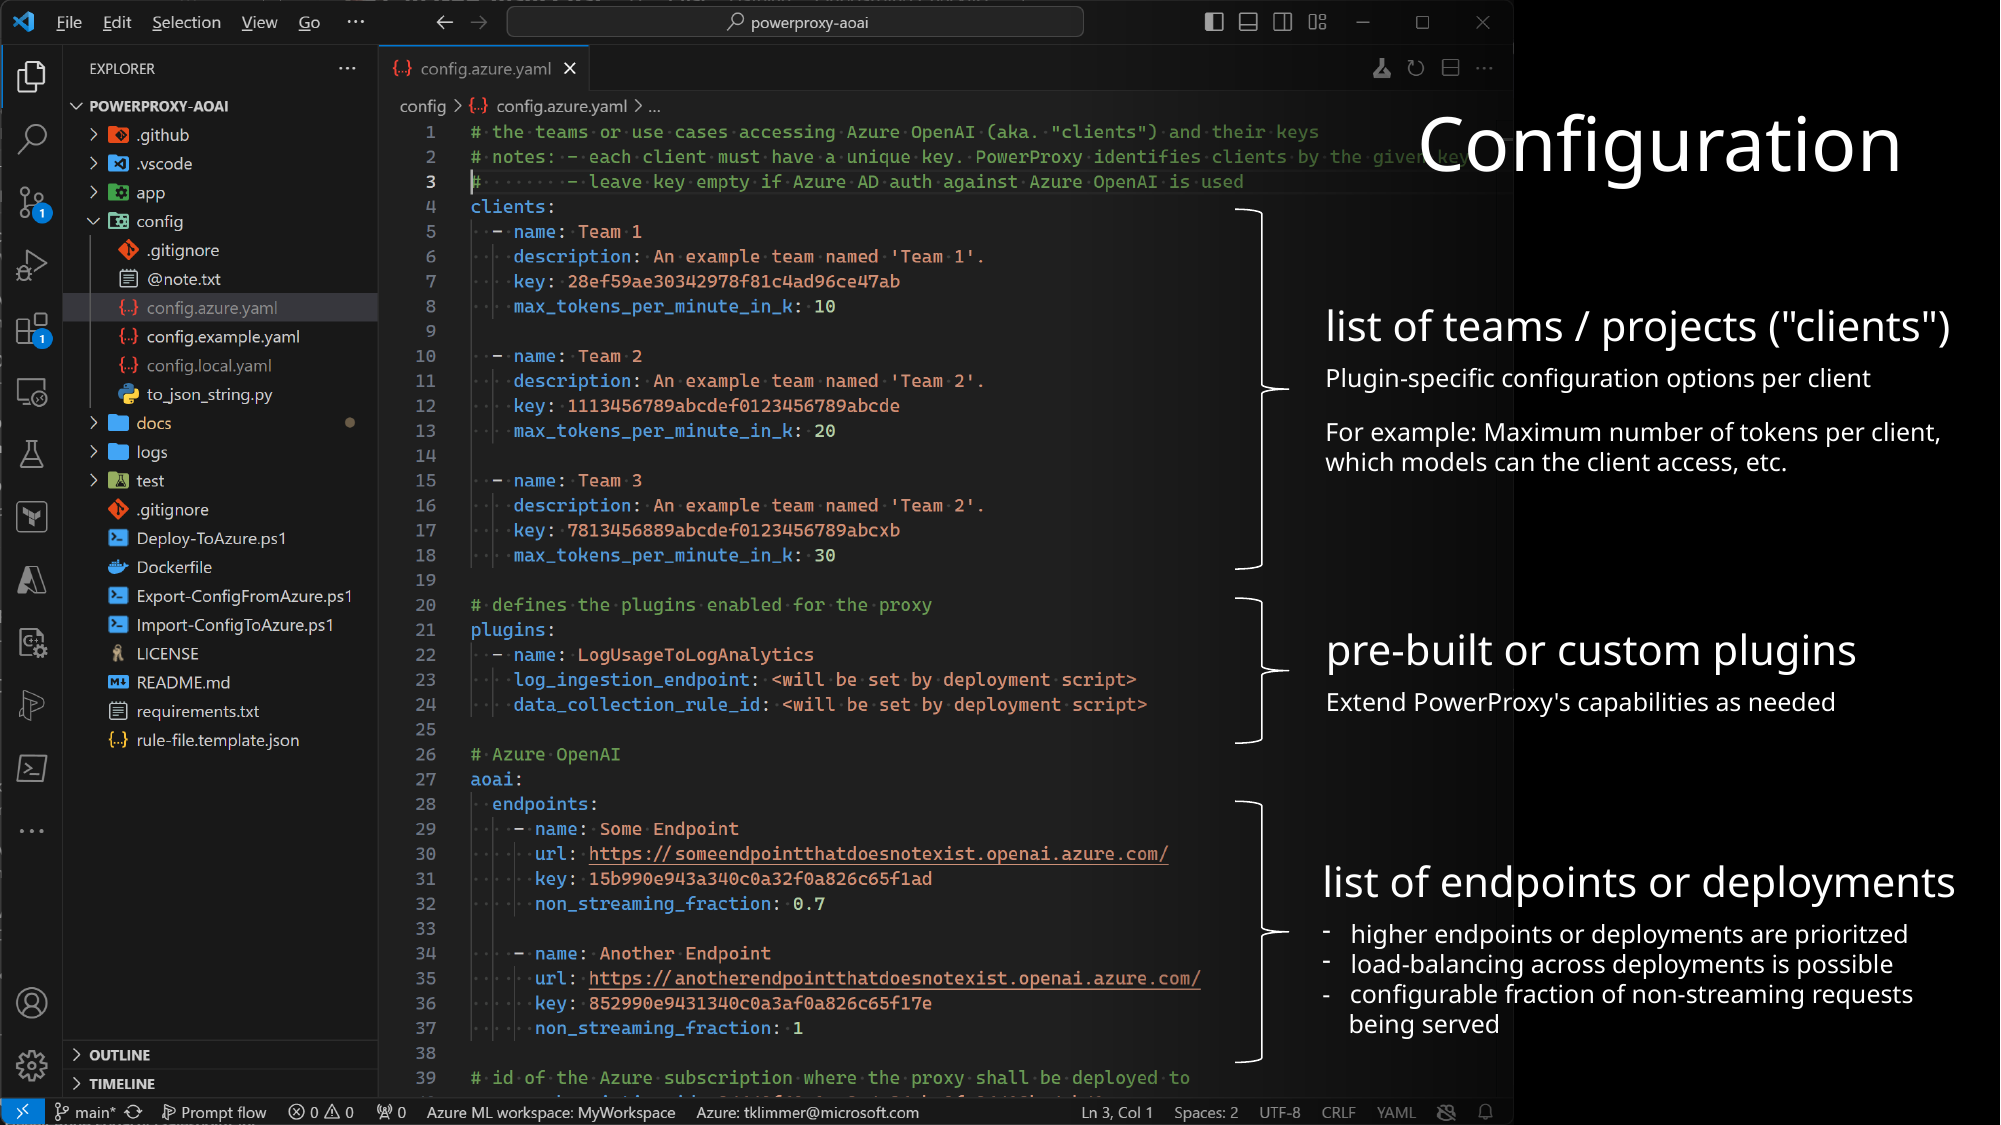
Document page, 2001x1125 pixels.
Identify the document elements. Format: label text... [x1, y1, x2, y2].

text_box pre-built or custom plugins Extend PowerProxy's capabilities as needed [1514, 623, 1858, 717]
text_box Configuration [1514, 0, 2000, 1125]
text_box list of endpoints or deployments higher endpoints or deployments are prioritzed load-balancing across deployments is possible - configurable fraction of non-streaming requests being served [1514, 856, 1957, 1069]
text_box list of teams / projects ("clients") Plugin-specific configuration options per client For example: Maximum number of tokens per client, which models can the client access, etc. [1514, 299, 1951, 477]
picture [0, 0, 1514, 1125]
